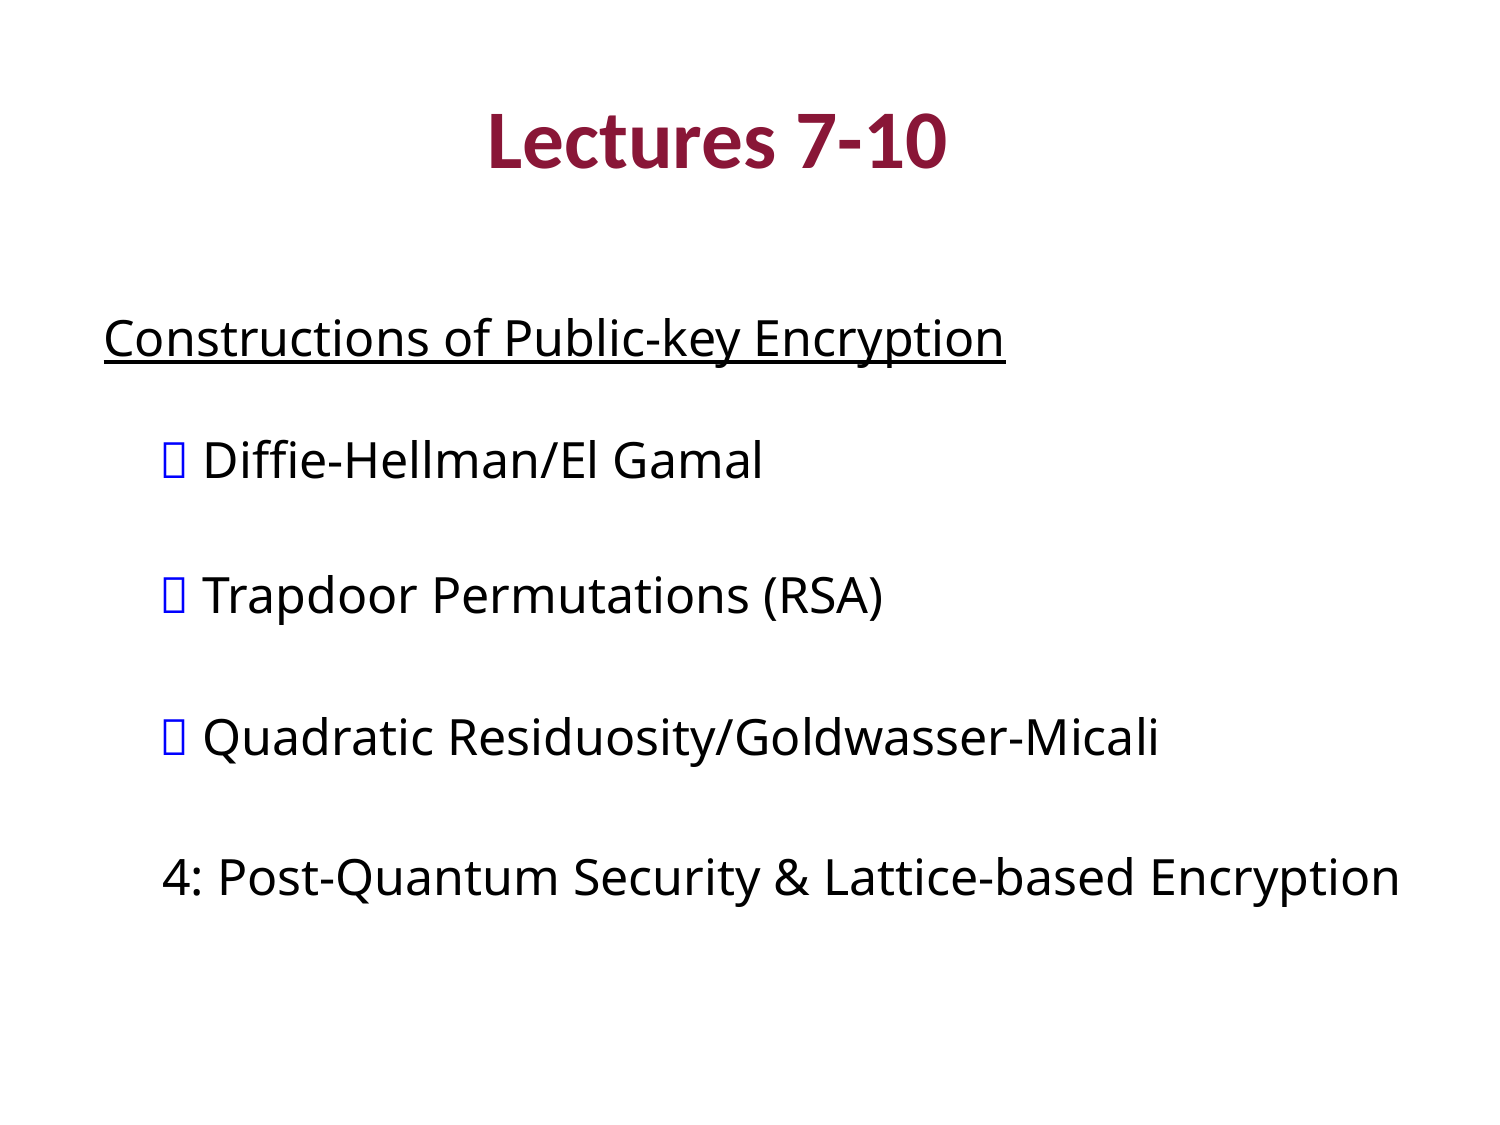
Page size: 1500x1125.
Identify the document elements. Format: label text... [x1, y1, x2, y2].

text_box 4: Post-Quantum Security & Lattice-based Encryption [147, 834, 1500, 917]
text_box Lectures 7-10 [3, 78, 1433, 208]
text_box ✅ Quadratic Residuosity/Goldwasser-Micali [144, 670, 1267, 800]
text_box Constructions of Public-key Encryption [88, 267, 1500, 406]
text_box ✅ Trapdoor Permutations (RSA) [144, 528, 1383, 659]
text_box ✅ Diffie-Hellman/El Gamal [144, 417, 1267, 500]
